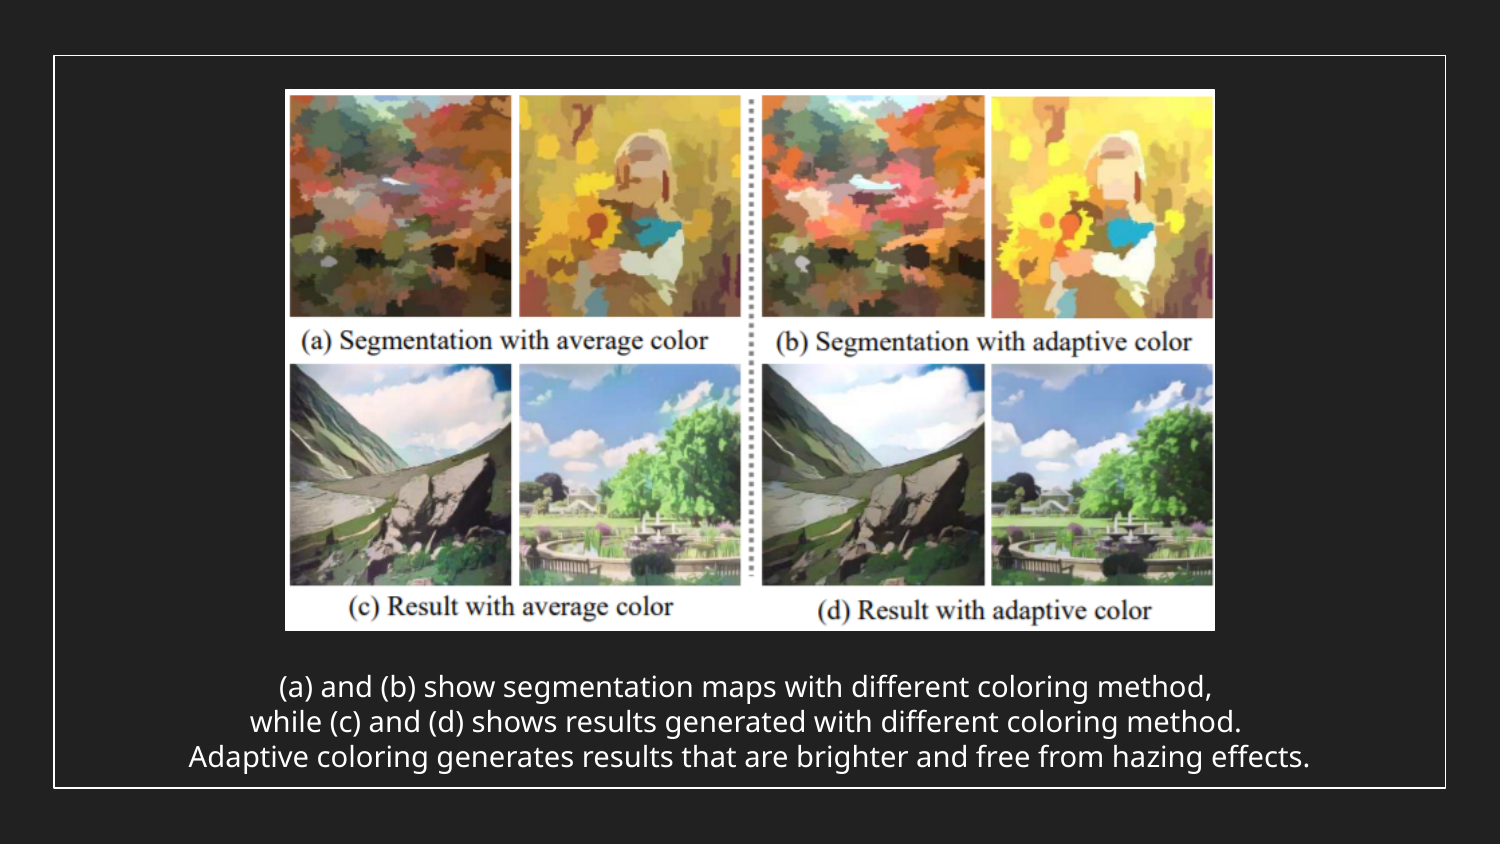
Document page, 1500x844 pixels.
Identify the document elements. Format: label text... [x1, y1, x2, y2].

picture [285, 90, 1214, 630]
text_box (a) and (b) show segmentation maps with different coloring method, while (c) and (d) shows results generated with different coloring method. Adaptive coloring generates results that are brighter and free from hazing effects. [54, 55, 1446, 789]
